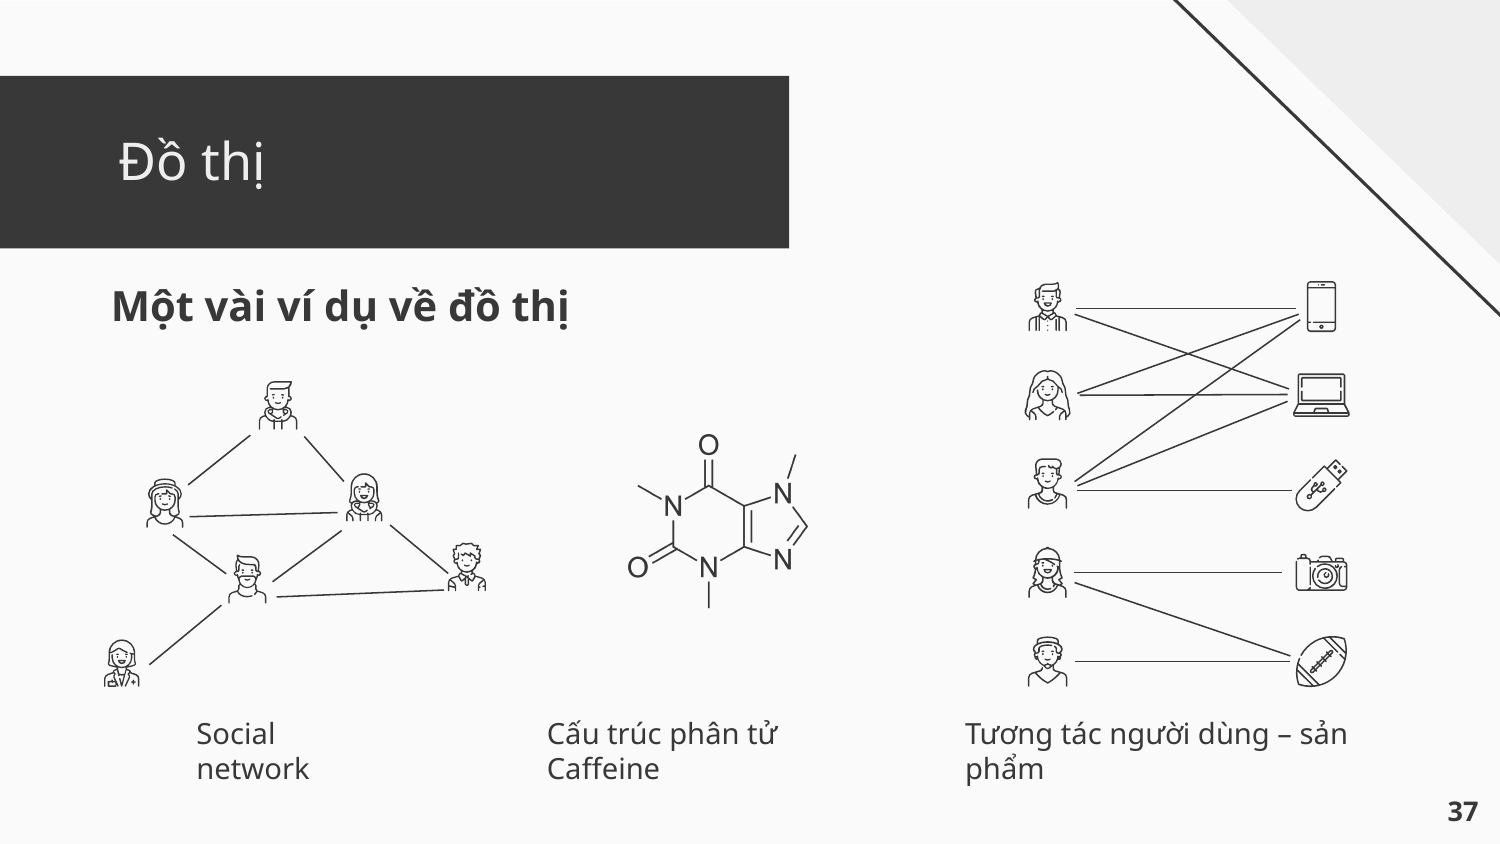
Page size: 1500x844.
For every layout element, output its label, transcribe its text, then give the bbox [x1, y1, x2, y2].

slide_number ‹#› [1403, 779, 1494, 844]
title Một vài ví dụ về đồ thị [95, 263, 729, 346]
title Đồ thị [104, 87, 750, 233]
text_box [103, 380, 487, 767]
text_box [949, 280, 1425, 767]
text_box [531, 424, 905, 767]
